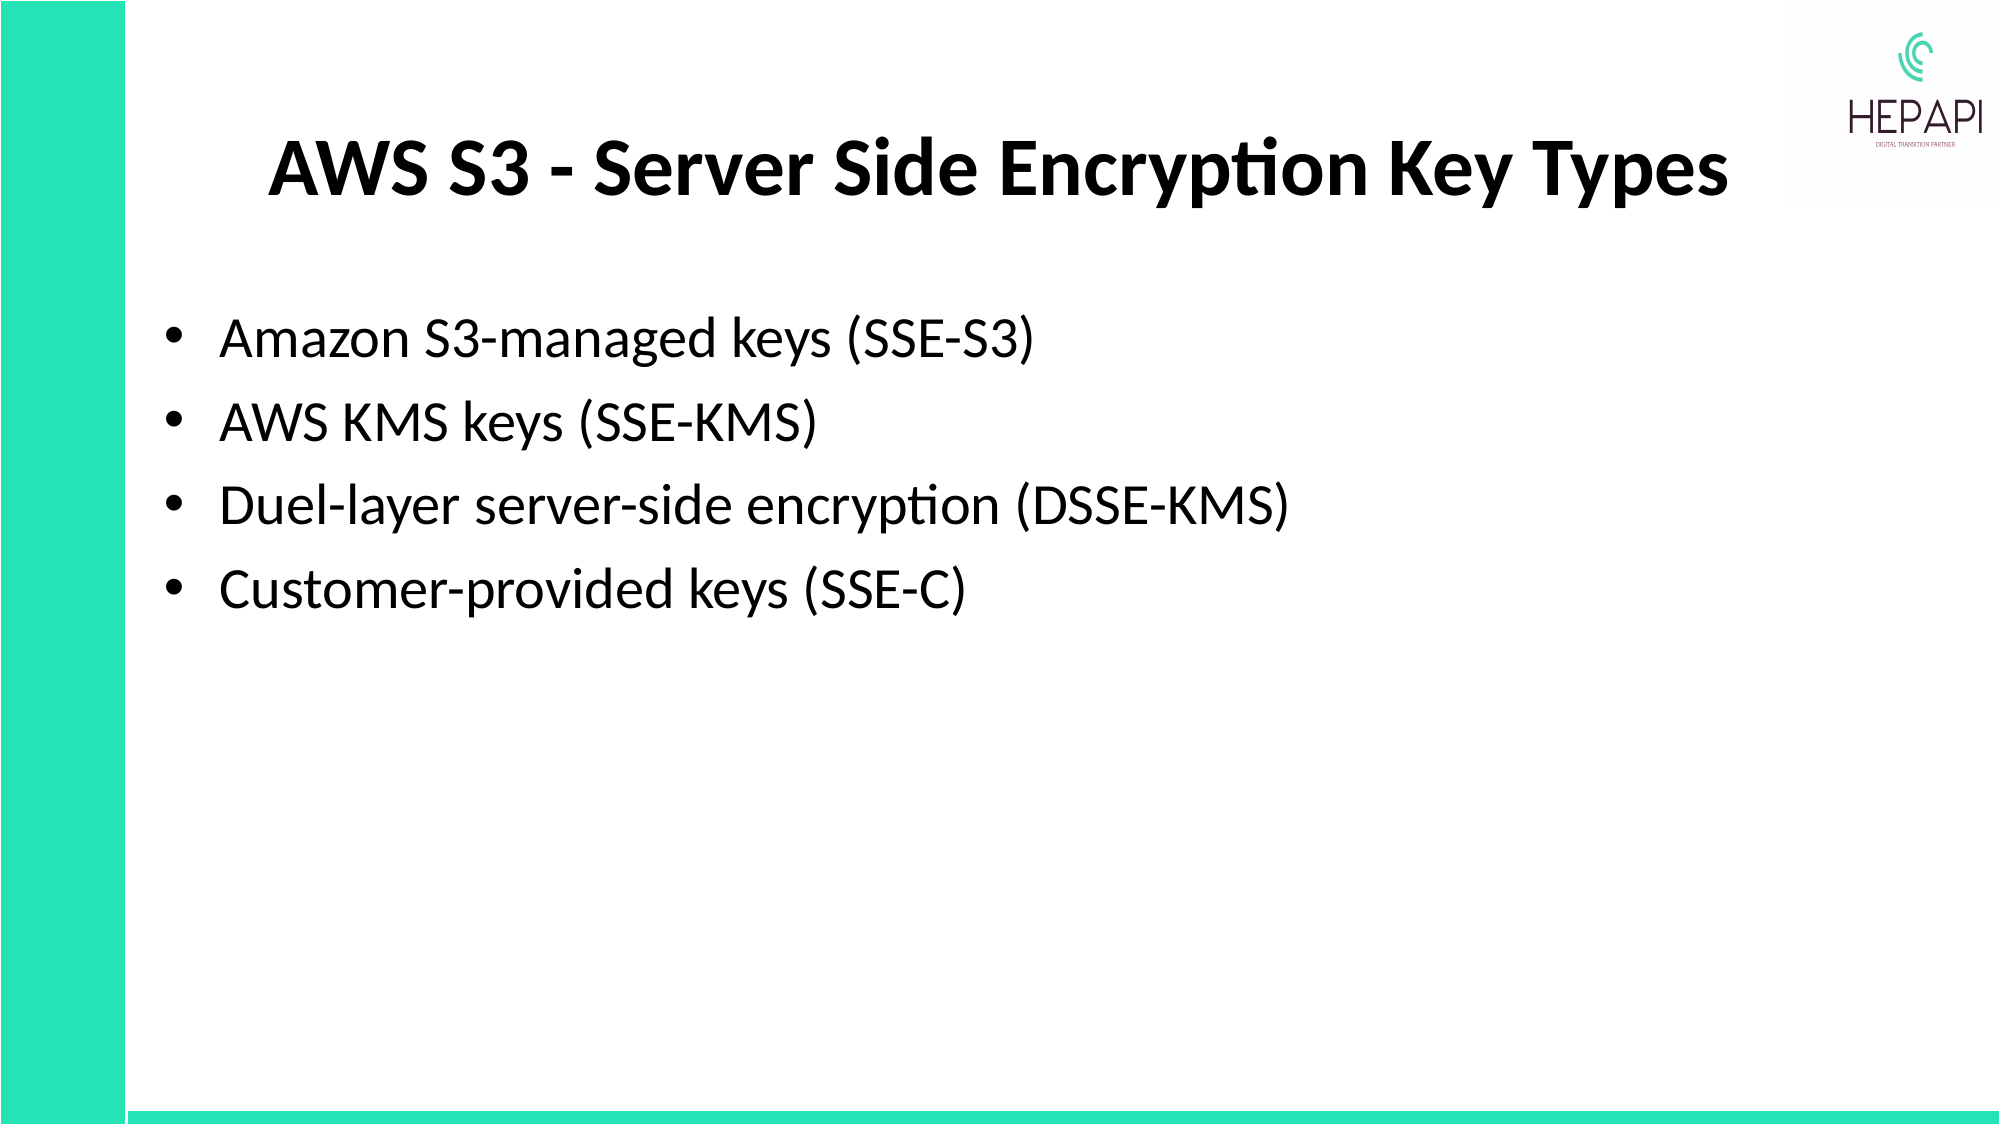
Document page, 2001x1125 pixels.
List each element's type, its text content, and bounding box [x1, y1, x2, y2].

text_box [126, 1109, 2000, 1125]
title AWS S3 - Server Side Encryption Key Types [136, 59, 1863, 278]
list Amazon S3-managed keys (SSE-S3) AWS KMS keys (SSE-KMS) Duel-layer server-side encryption (DSSE-KMS) Customer-provided keys (SSE-C) [136, 298, 1863, 1014]
text_box [0, 0, 127, 1125]
picture [1784, 0, 2000, 201]
